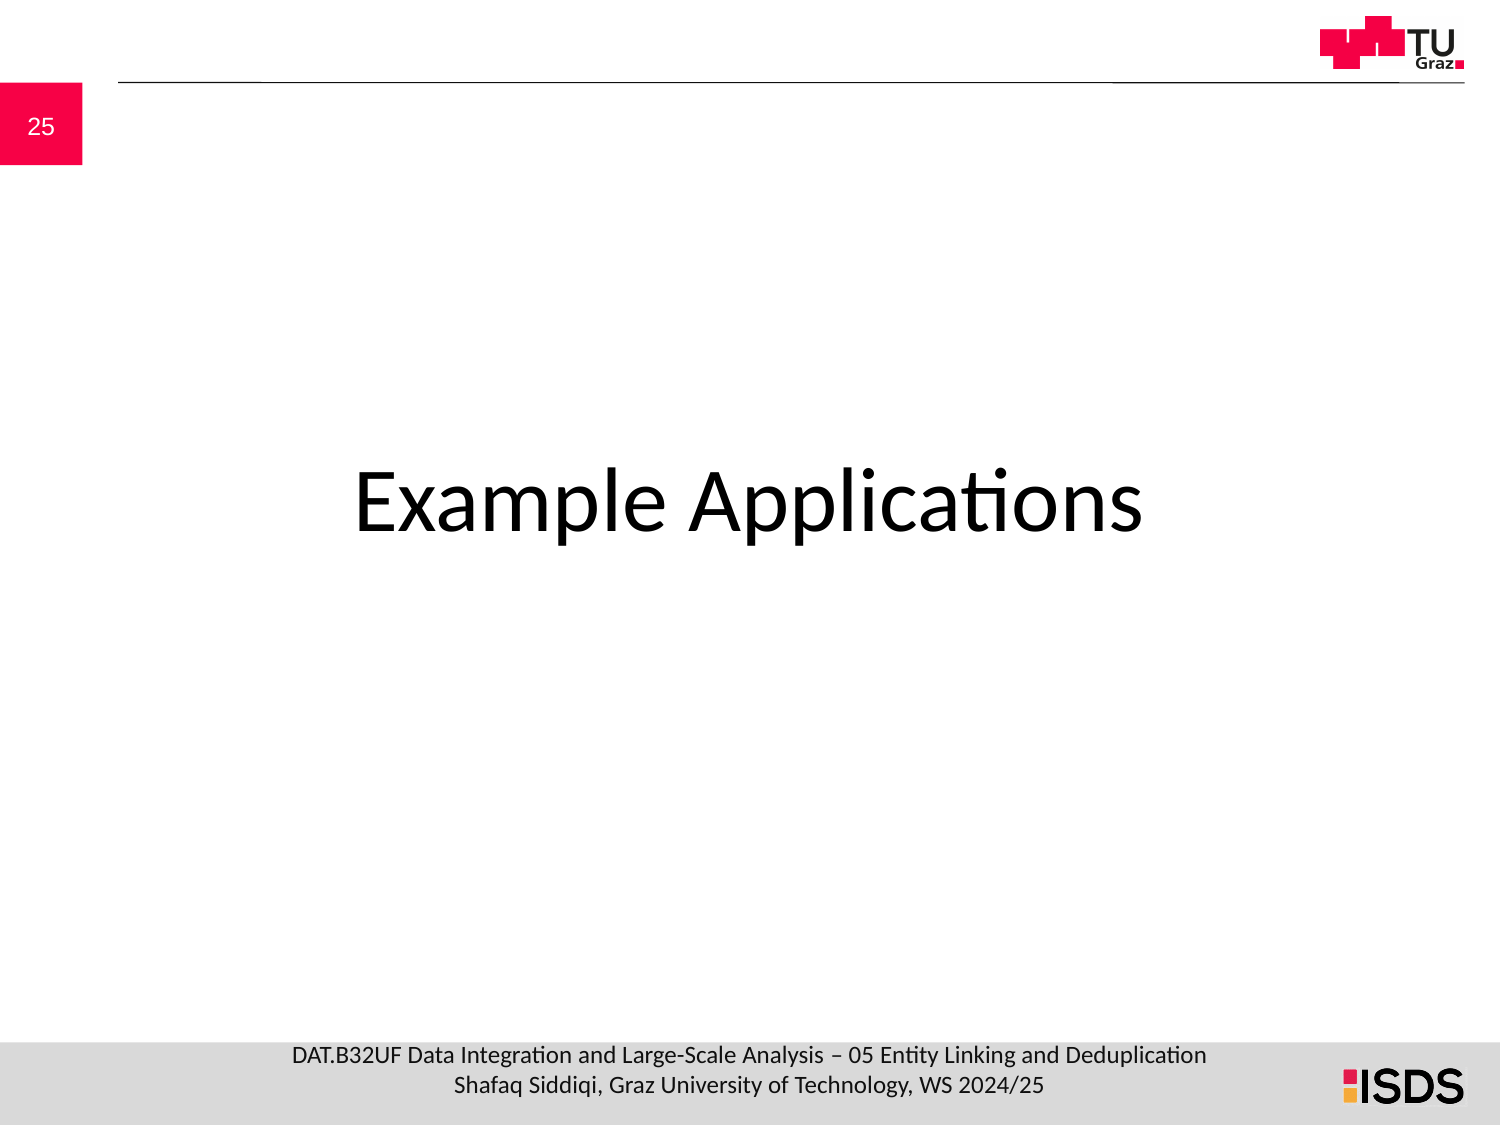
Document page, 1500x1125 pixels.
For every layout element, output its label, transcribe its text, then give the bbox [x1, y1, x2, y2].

title Example Applications [33, 343, 1465, 558]
picture [1320, 16, 1464, 69]
picture [1339, 1065, 1468, 1107]
